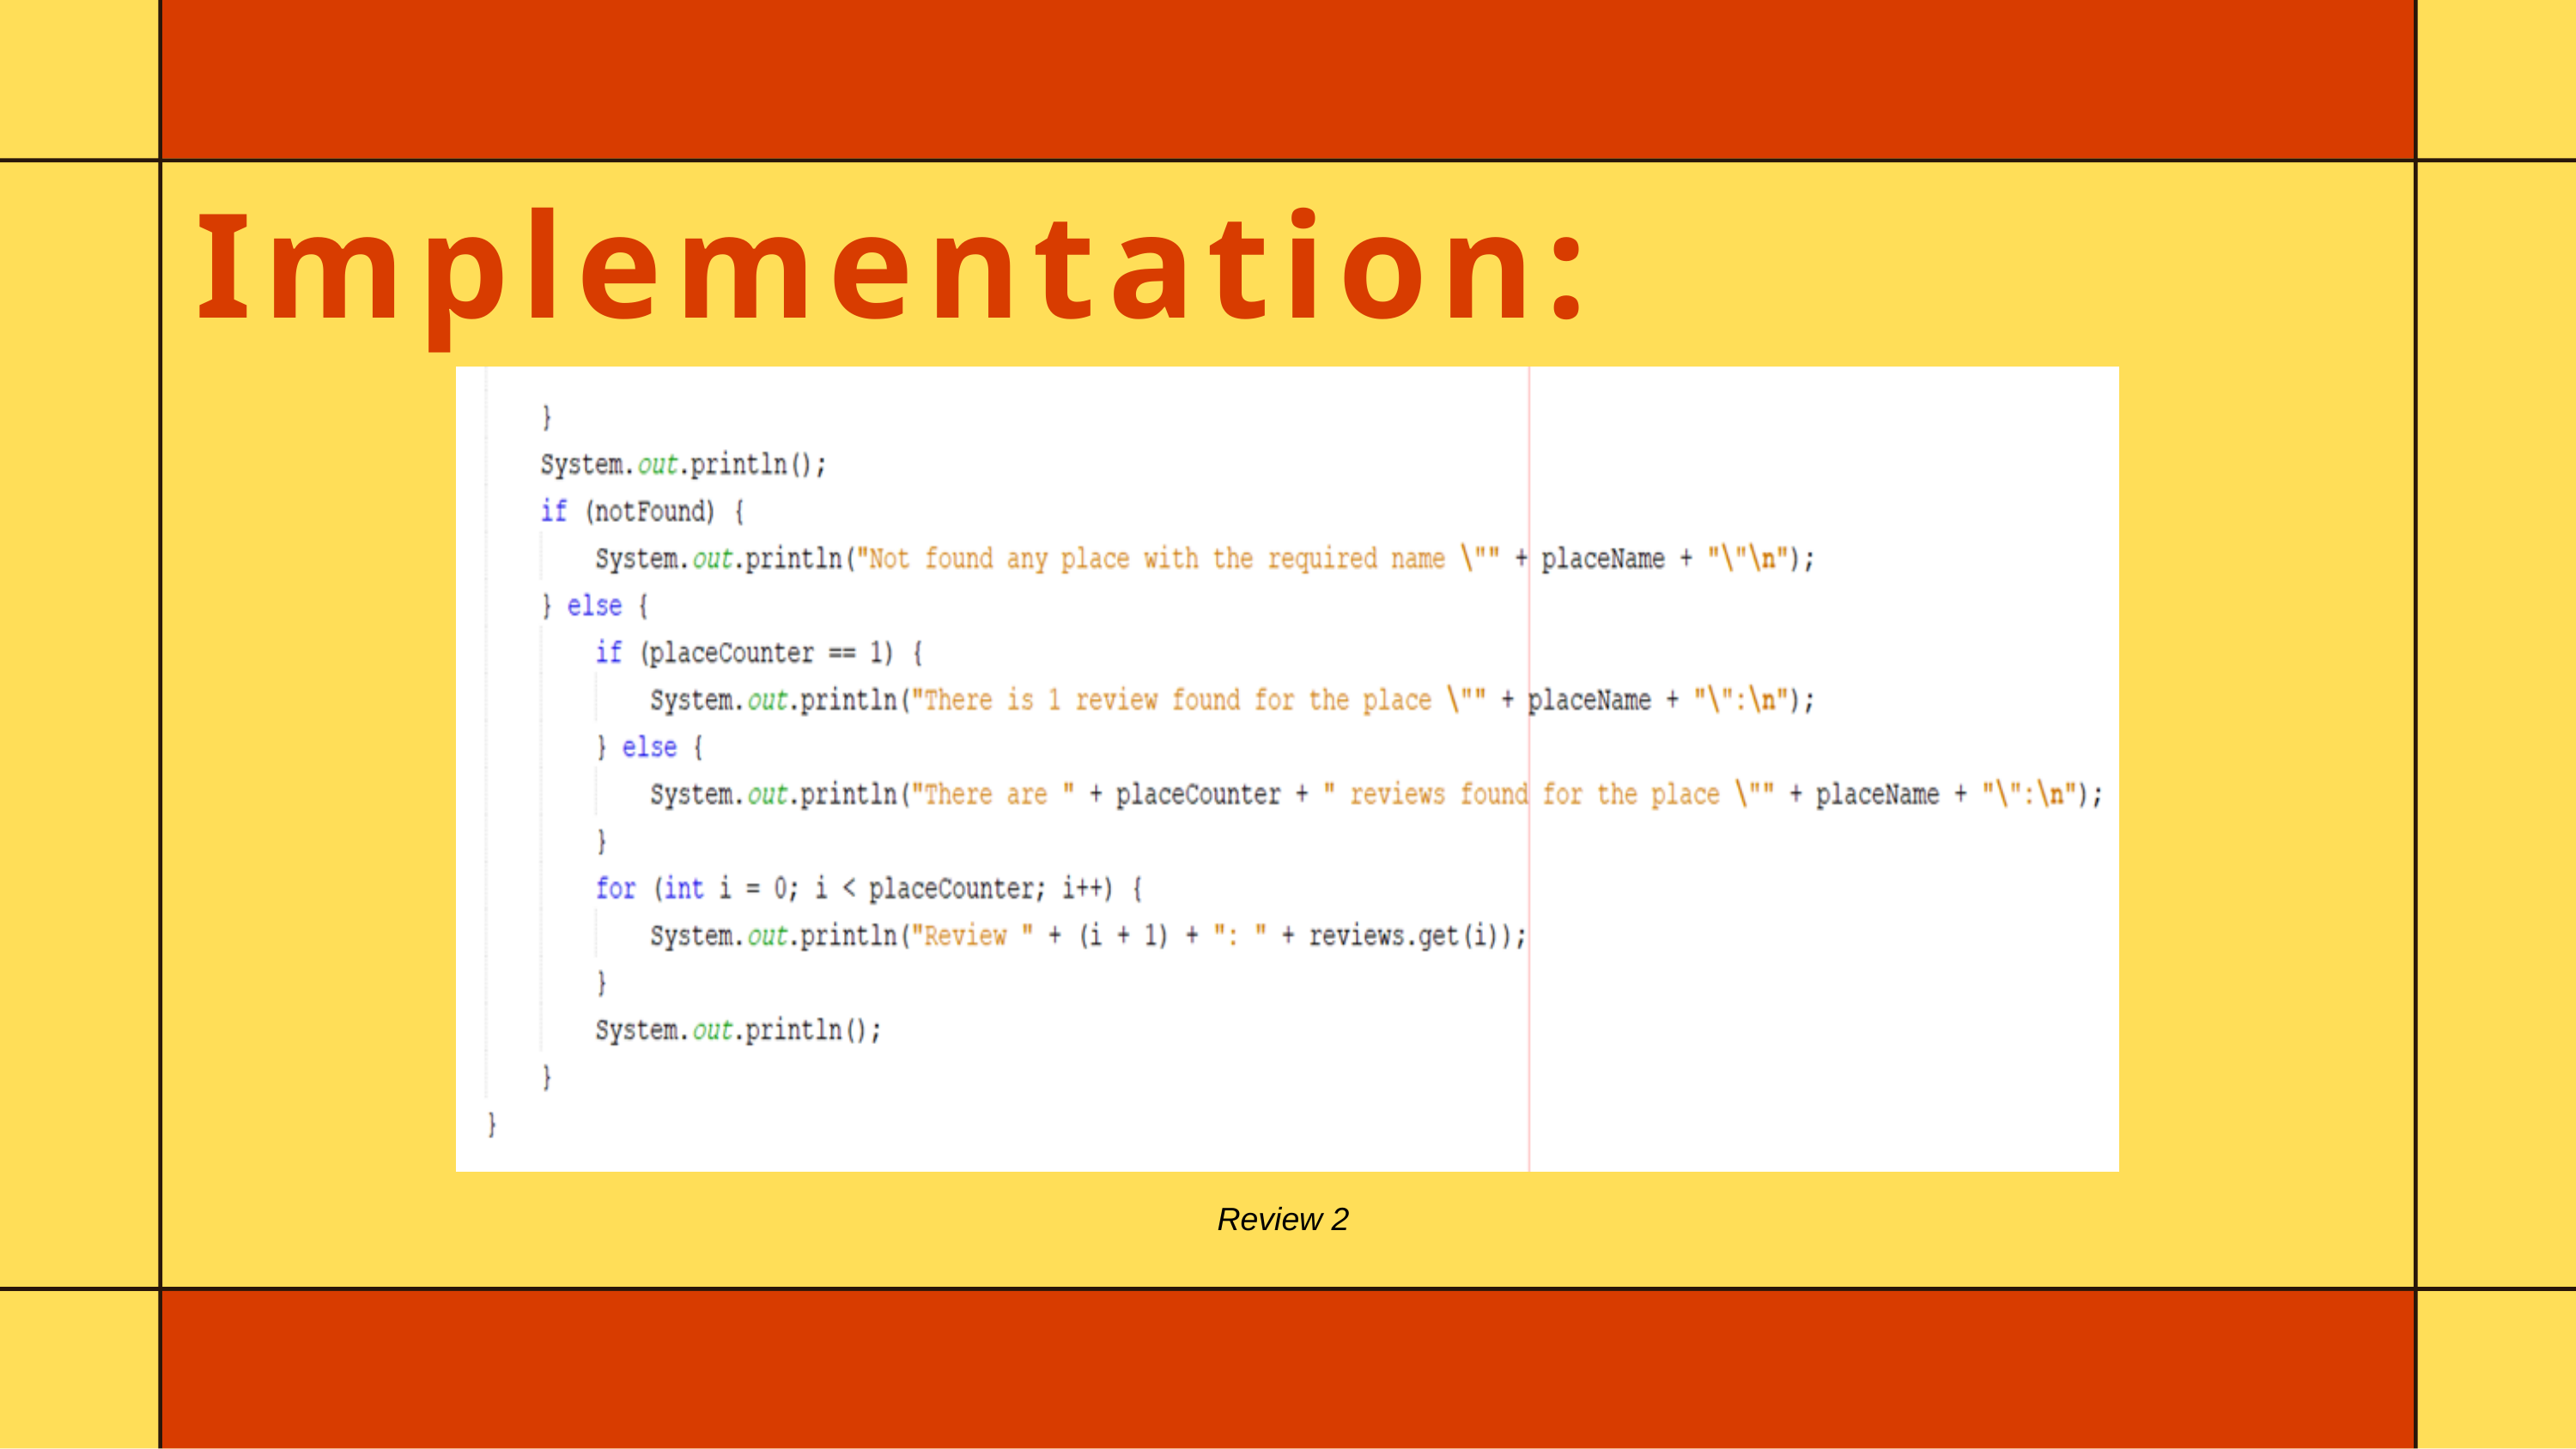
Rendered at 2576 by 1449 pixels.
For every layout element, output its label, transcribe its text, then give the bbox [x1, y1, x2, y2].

text_box [162, 0, 2414, 159]
picture [456, 366, 2120, 1172]
text_box [162, 1290, 2414, 1449]
text_box Review 2 [1204, 1191, 1371, 1244]
title Implementation: [193, 171, 1696, 415]
